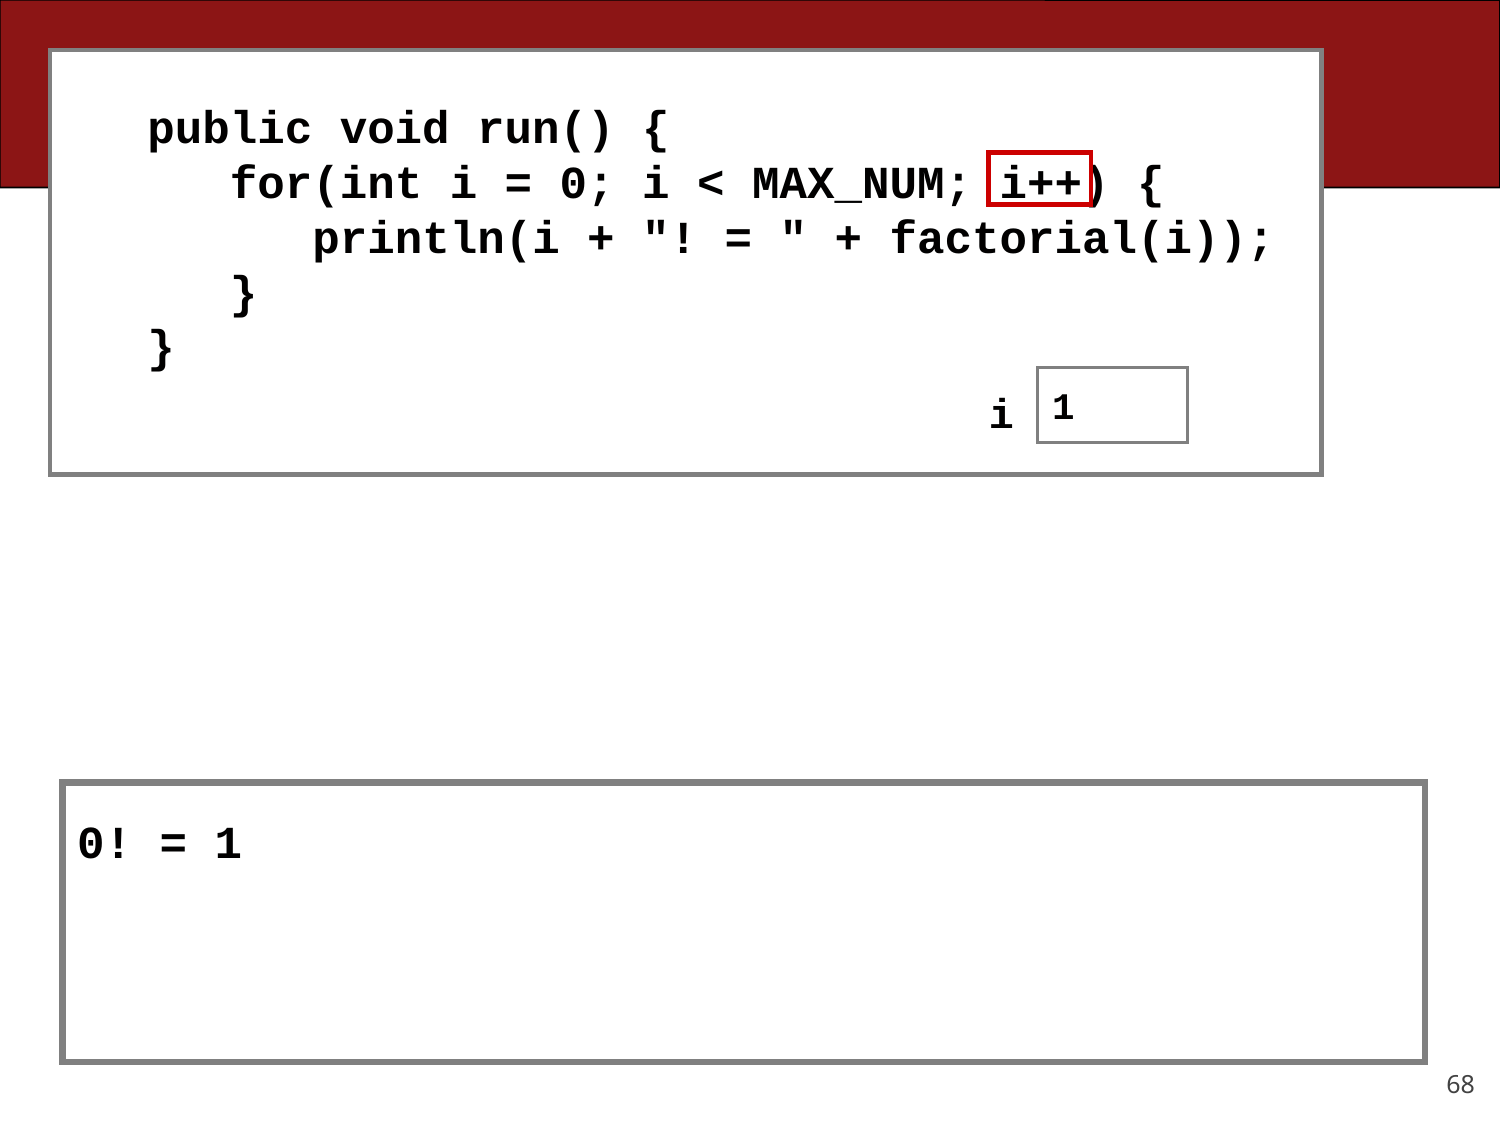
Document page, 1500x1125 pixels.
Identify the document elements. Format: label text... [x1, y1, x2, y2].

text_box 0! = 1 [62, 782, 1425, 1063]
text_box public void run() { for(int i = 0; i < MAX_NUM; i++) { println(i + "! = " + factorial(i)); } } [49, 49, 1322, 475]
text_box 1 [1037, 367, 1188, 443]
text_box i [974, 379, 1050, 445]
text_box [988, 152, 1092, 205]
